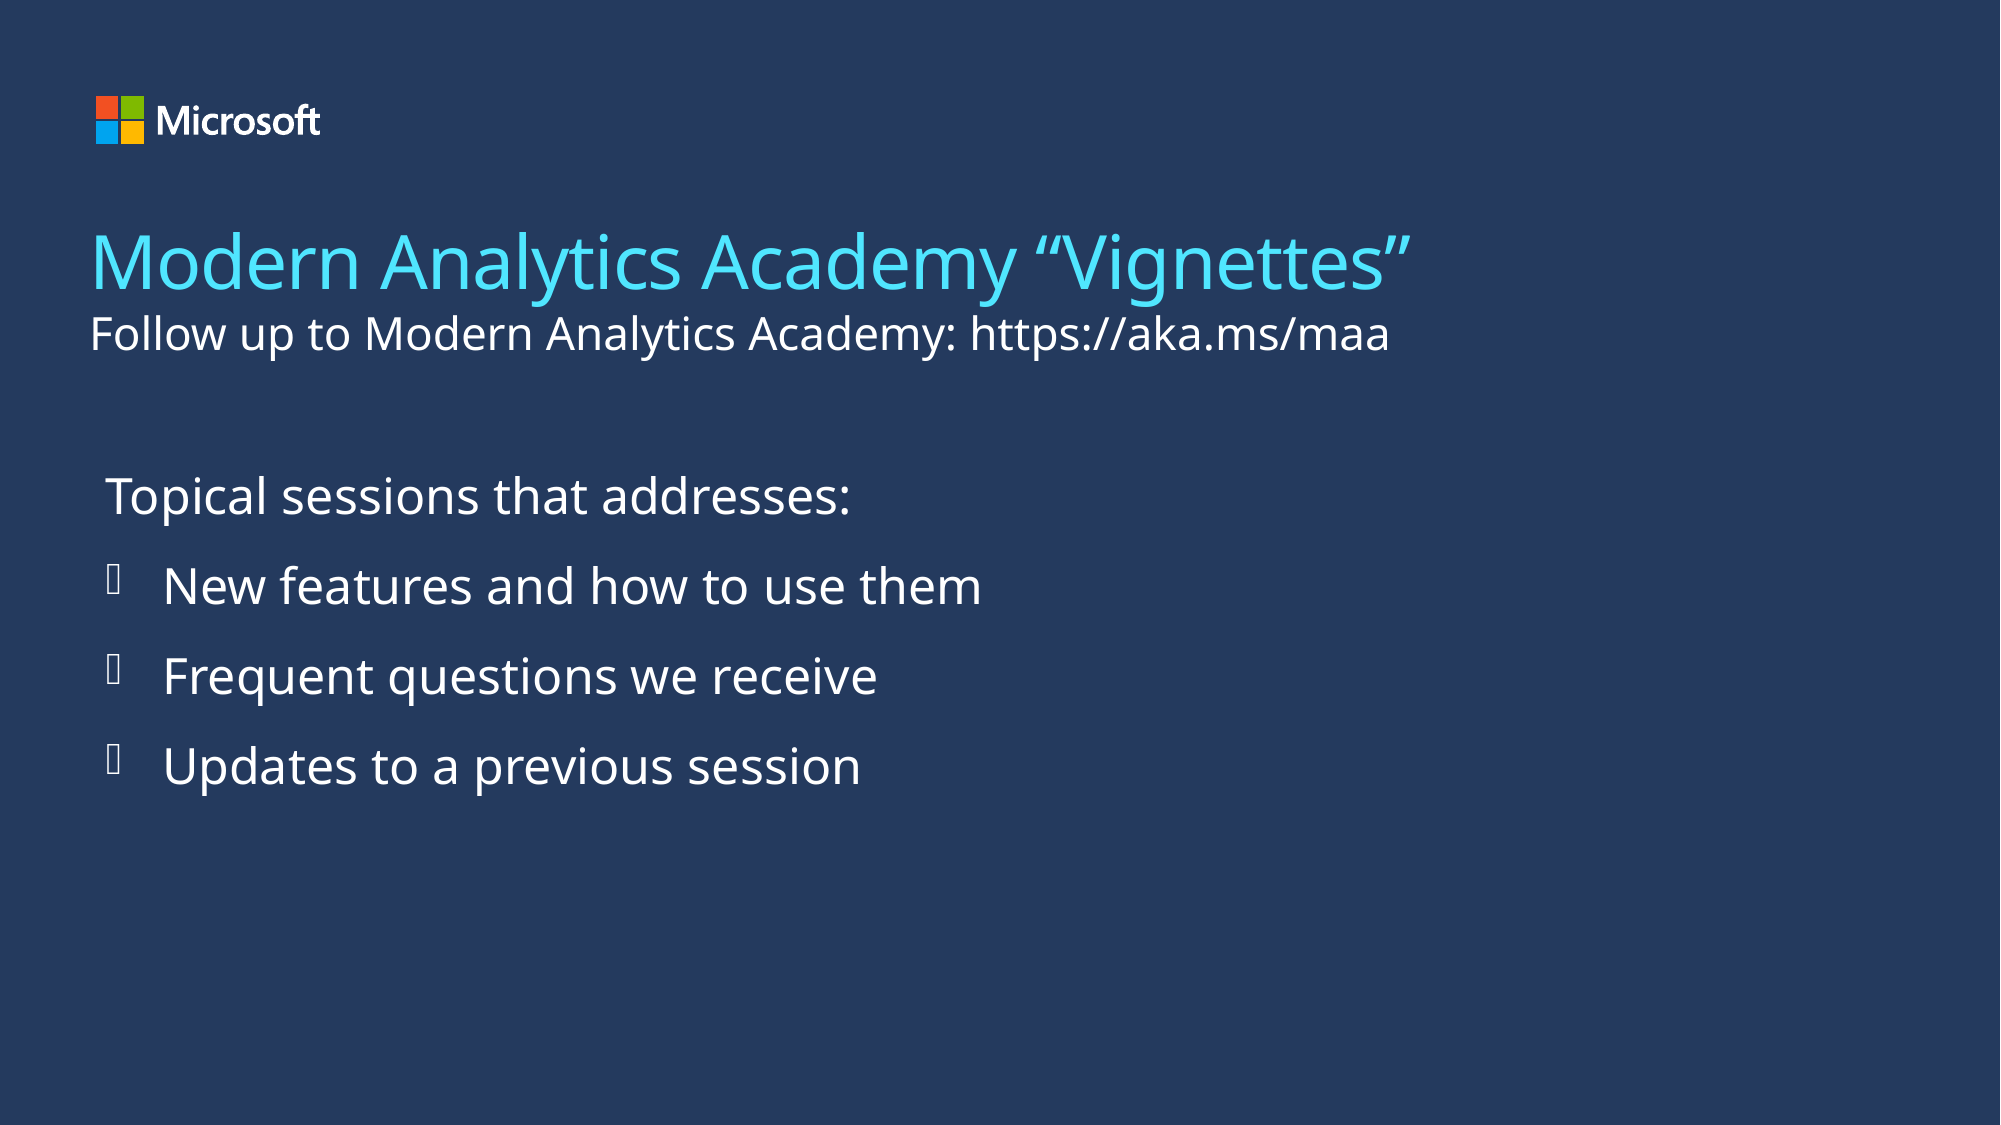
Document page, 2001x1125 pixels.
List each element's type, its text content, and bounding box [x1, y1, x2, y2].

list Follow up to Modern Analytics Academy: https://aka.ms/maa [89, 304, 1590, 360]
title Modern Analytics Academy “Vignettes” [89, 213, 1590, 304]
text_box Topical sessions that addresses: New features and how to use them Frequent questions we receive Updates to a previous session [105, 434, 1568, 795]
